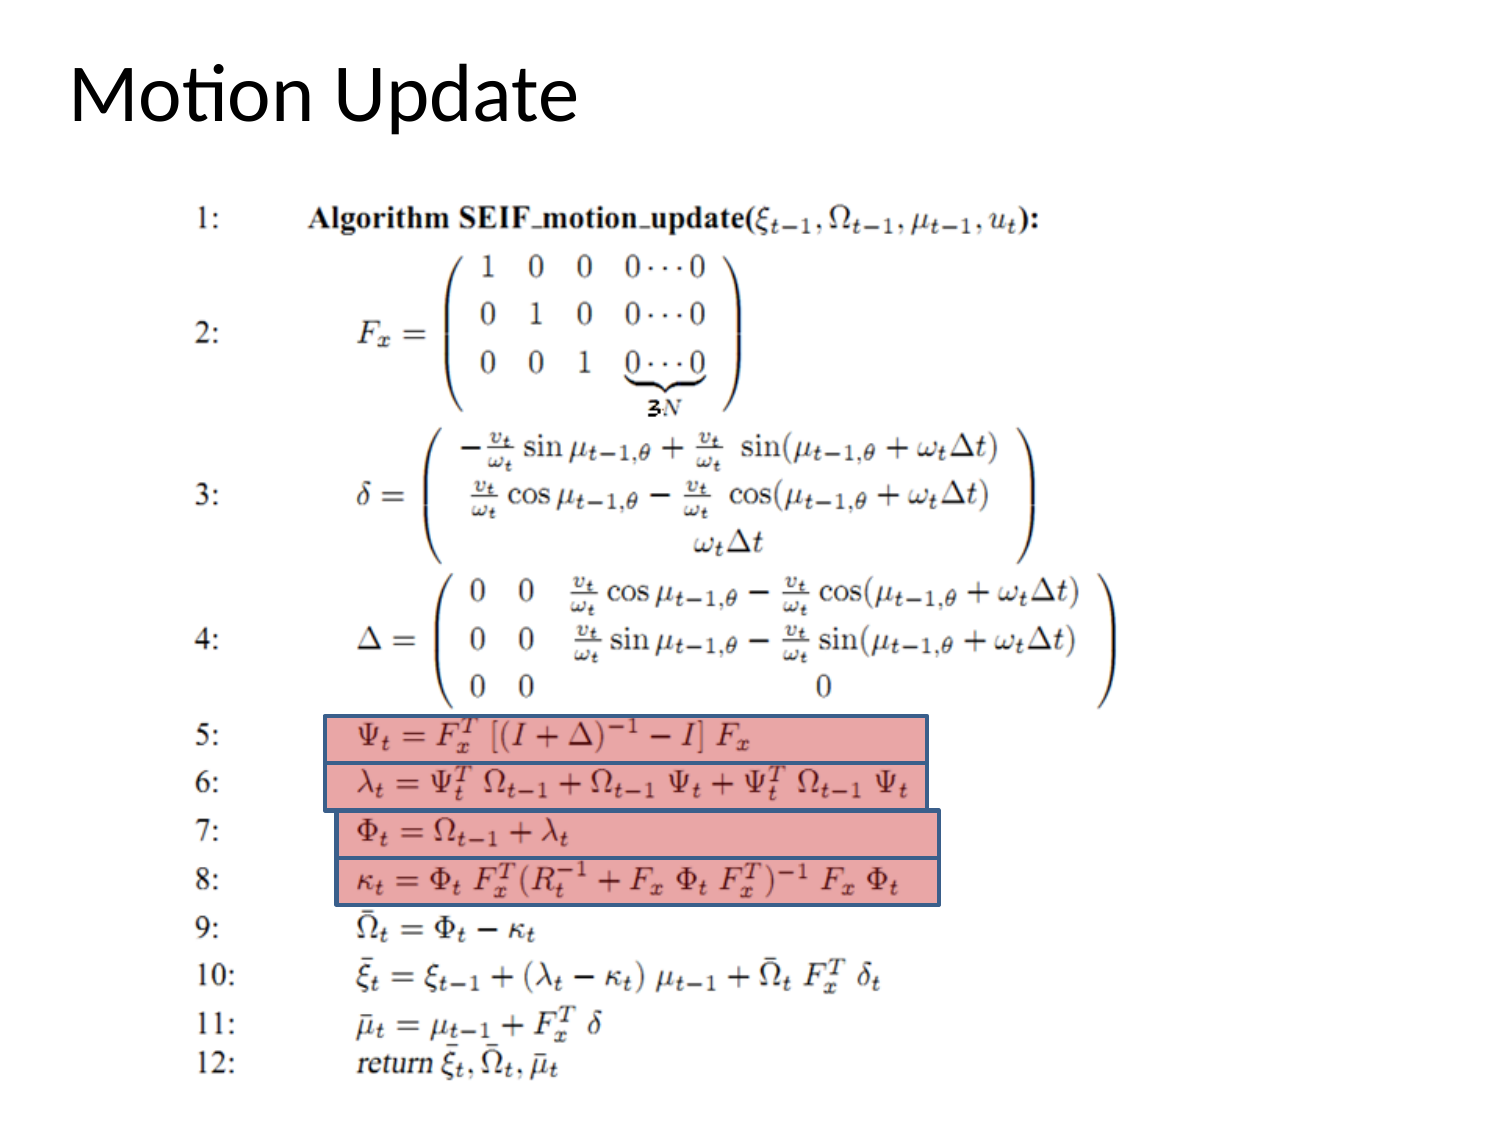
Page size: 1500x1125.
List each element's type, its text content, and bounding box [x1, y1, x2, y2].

picture [187, 187, 1138, 1085]
title Motion Update [53, 30, 646, 147]
